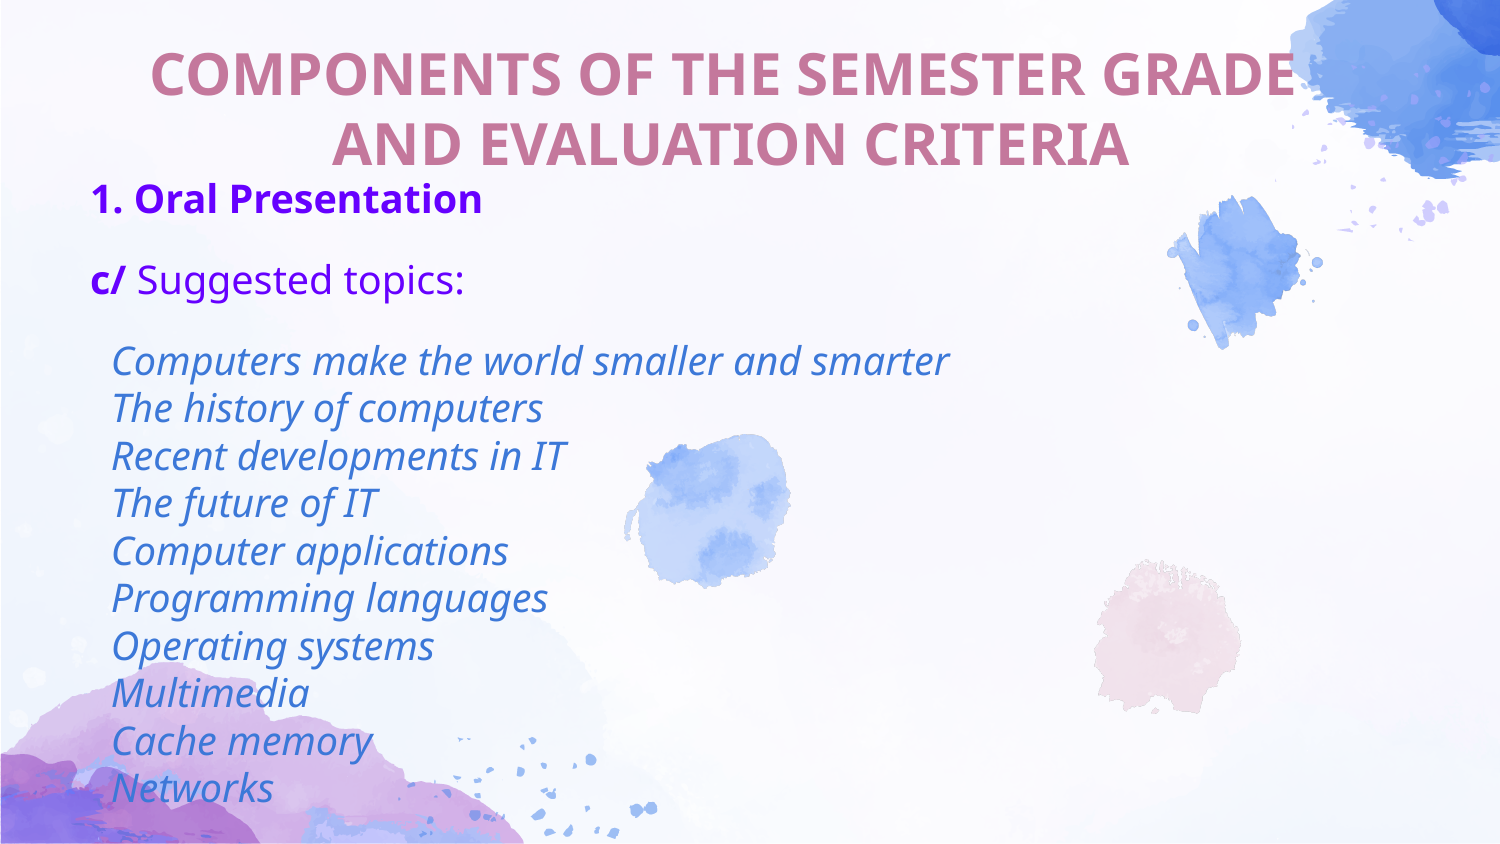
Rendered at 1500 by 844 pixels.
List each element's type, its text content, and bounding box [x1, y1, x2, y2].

subtitle 1. Oral Presentation c/ Suggested topics: Computers make the world smaller and smarter The history of computers Recent developments in IT The future of IT Computer applications Programming languages Operating systems Multimedia Cache memory Networks [75, 159, 1400, 810]
picture [0, 0, 1500, 844]
title COMPONENTS OF THE SEMESTER GRADE AND EVALUATION CRITERIA [50, 21, 1413, 166]
